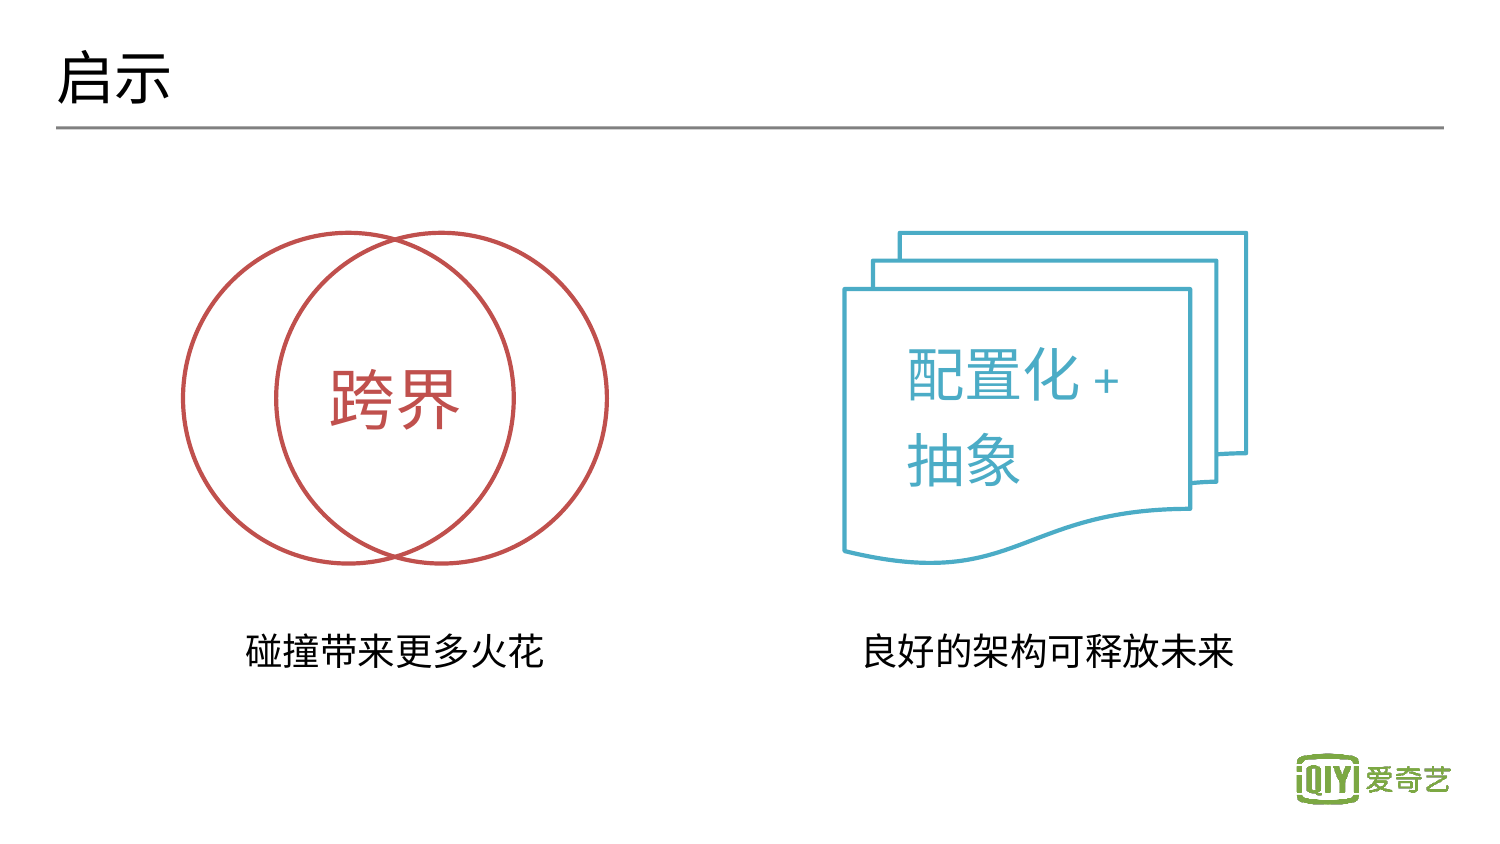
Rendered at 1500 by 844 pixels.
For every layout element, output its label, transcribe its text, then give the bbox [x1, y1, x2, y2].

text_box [844, 232, 1247, 564]
text_box 良好的架构可释放未来 [845, 620, 1250, 681]
picture [1269, 733, 1473, 818]
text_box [182, 232, 608, 564]
text_box 碰撞带来更多火花 [230, 620, 561, 681]
title 启示 [41, 33, 1424, 115]
